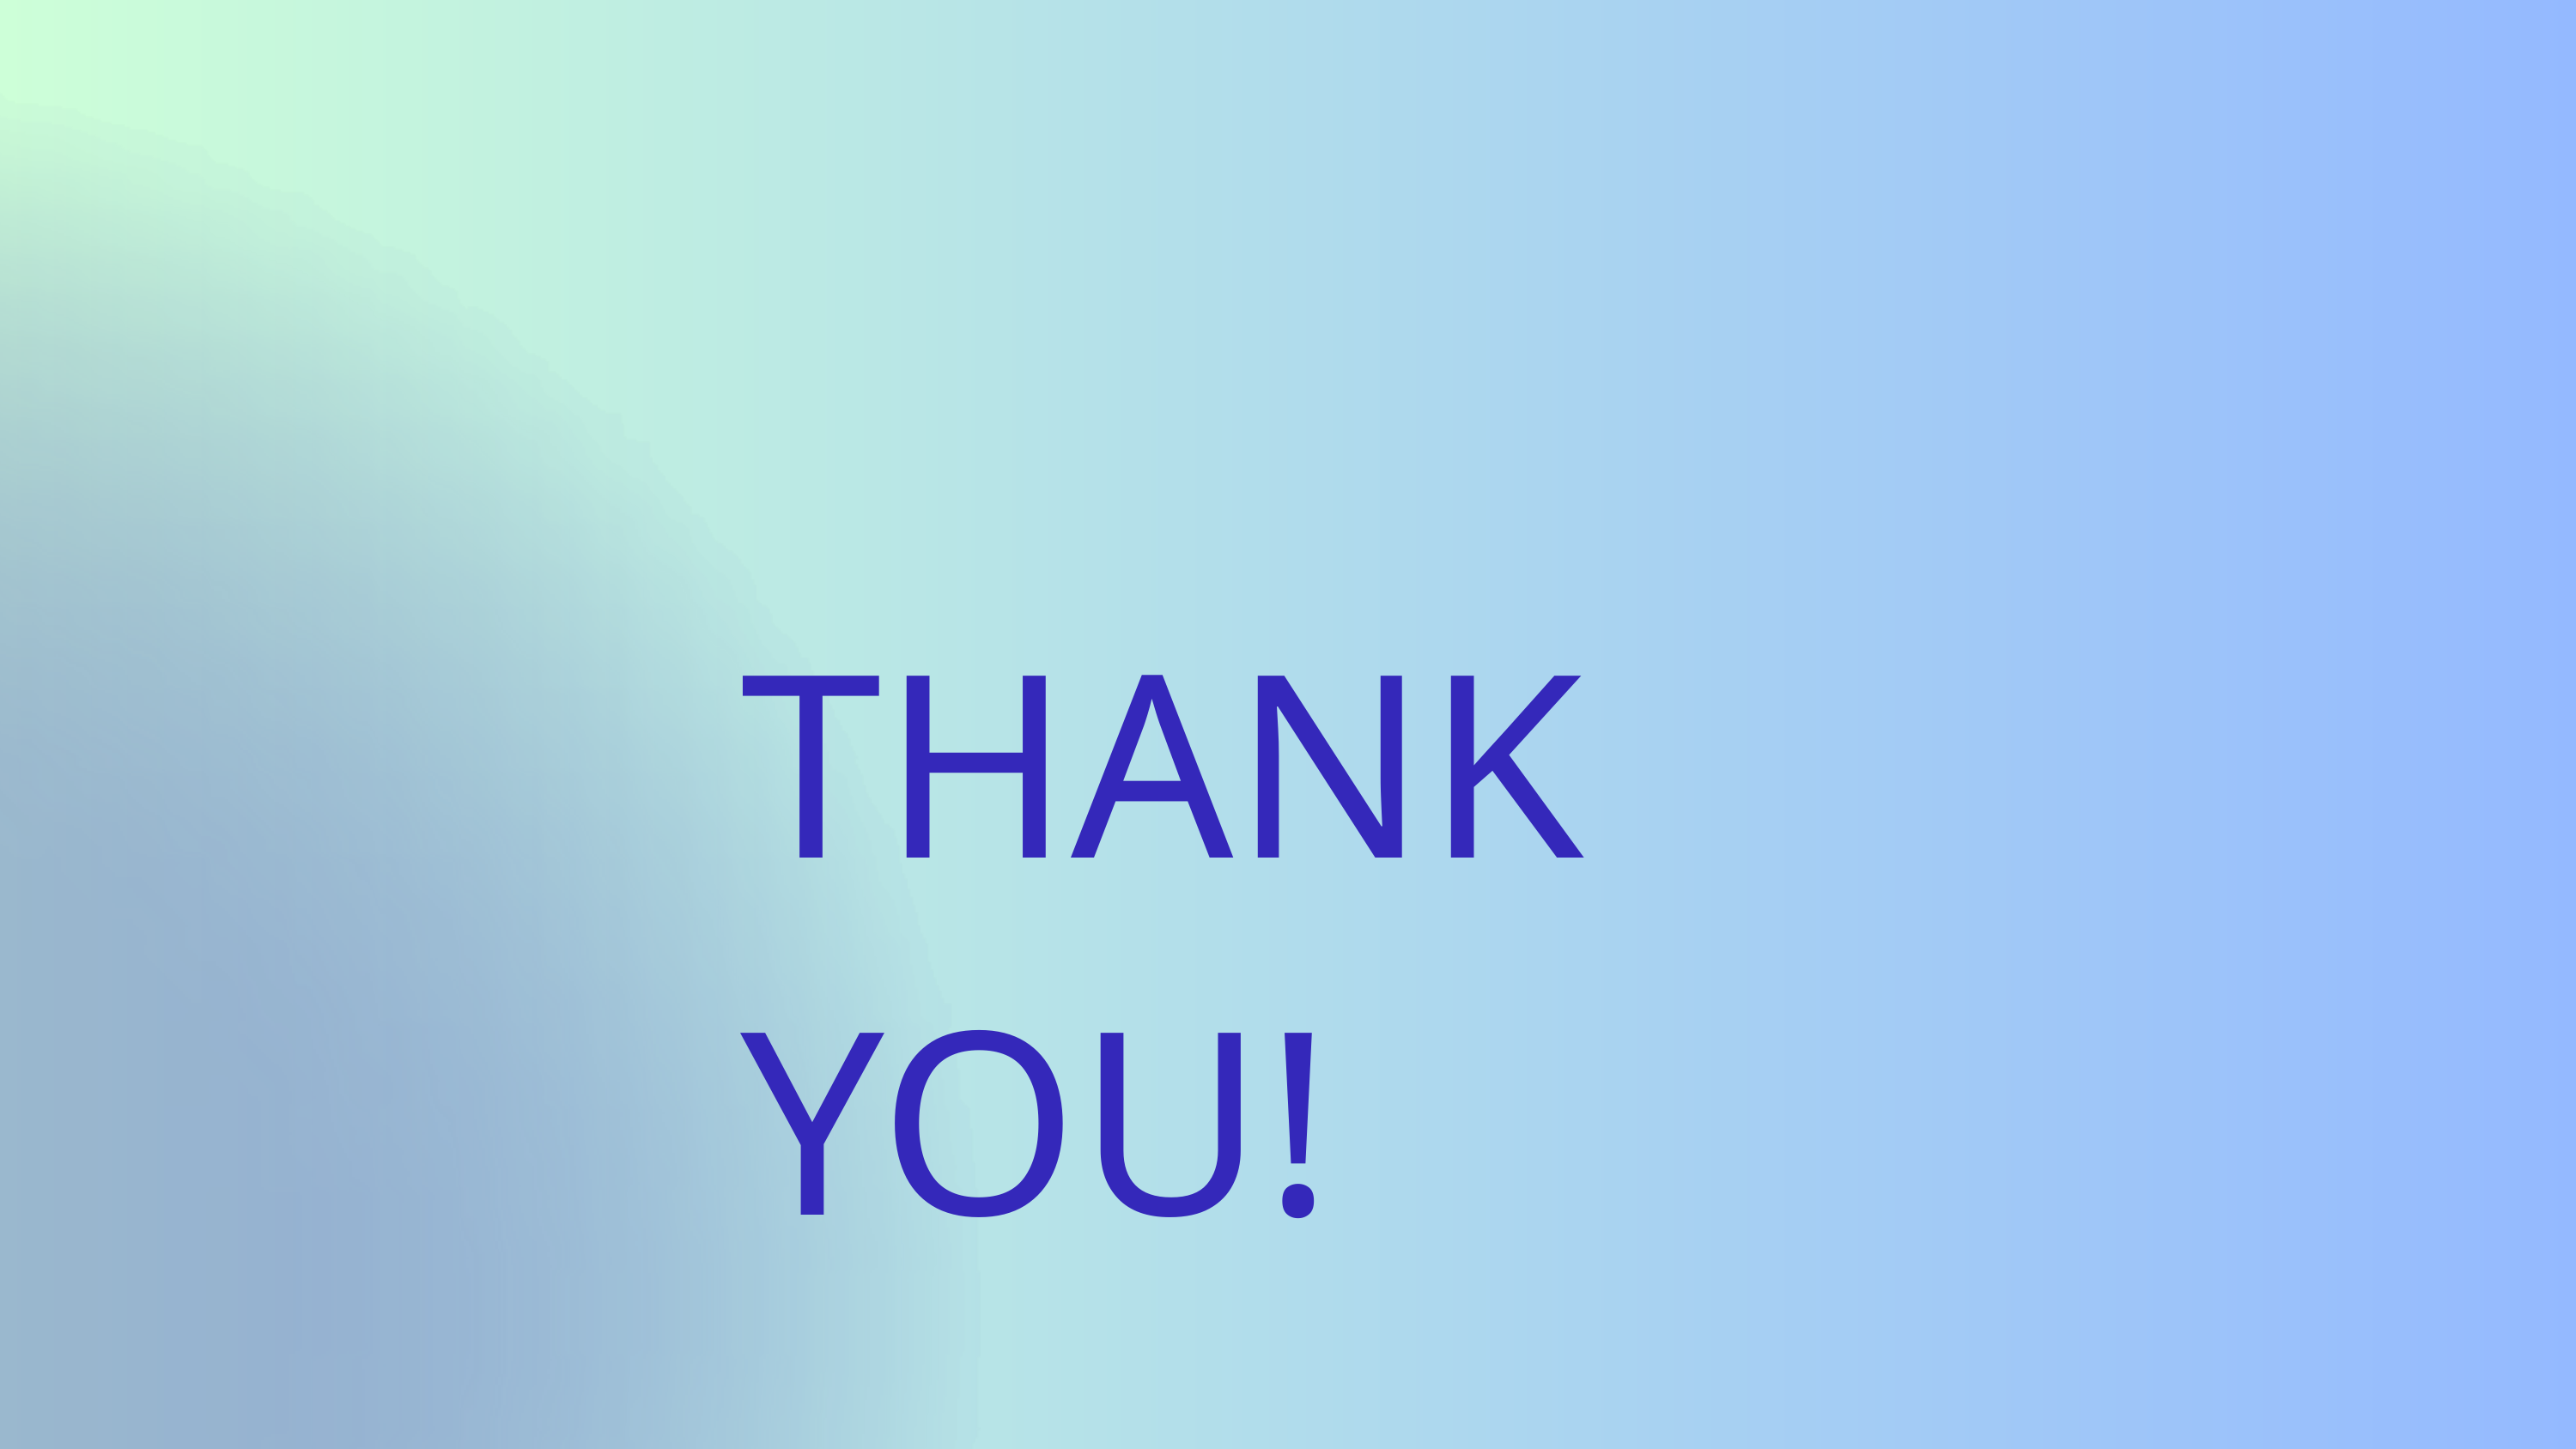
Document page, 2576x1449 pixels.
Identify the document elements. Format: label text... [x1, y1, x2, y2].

text_box THANK YOU! [740, 552, 1836, 1266]
text_box [0, 45, 1005, 1449]
